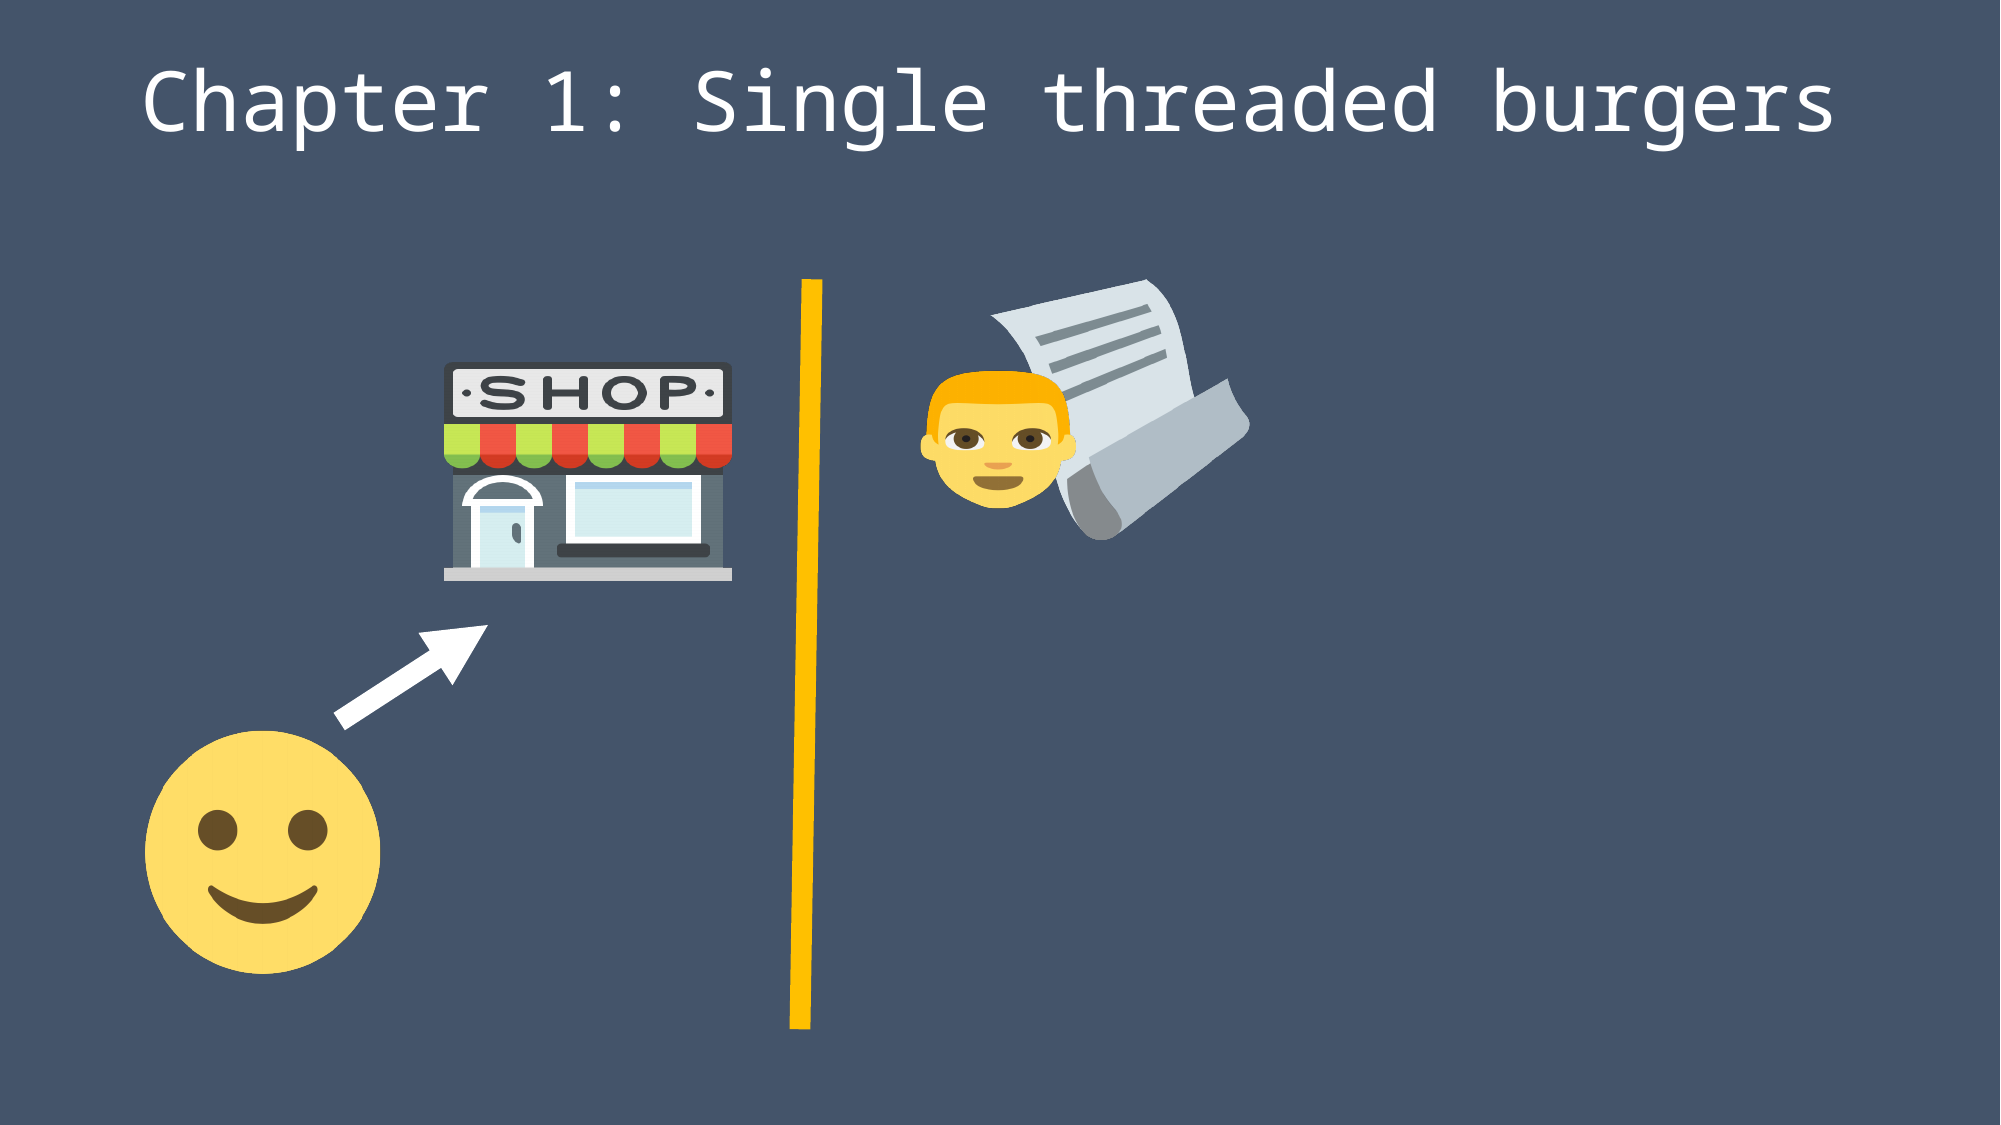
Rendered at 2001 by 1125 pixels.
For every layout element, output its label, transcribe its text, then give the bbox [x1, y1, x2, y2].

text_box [339, 624, 488, 722]
picture [137, 722, 388, 982]
picture [444, 362, 732, 581]
text_box Chapter 1: Single threaded burgers [125, 41, 1856, 156]
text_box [799, 279, 812, 1030]
picture [909, 279, 1250, 540]
